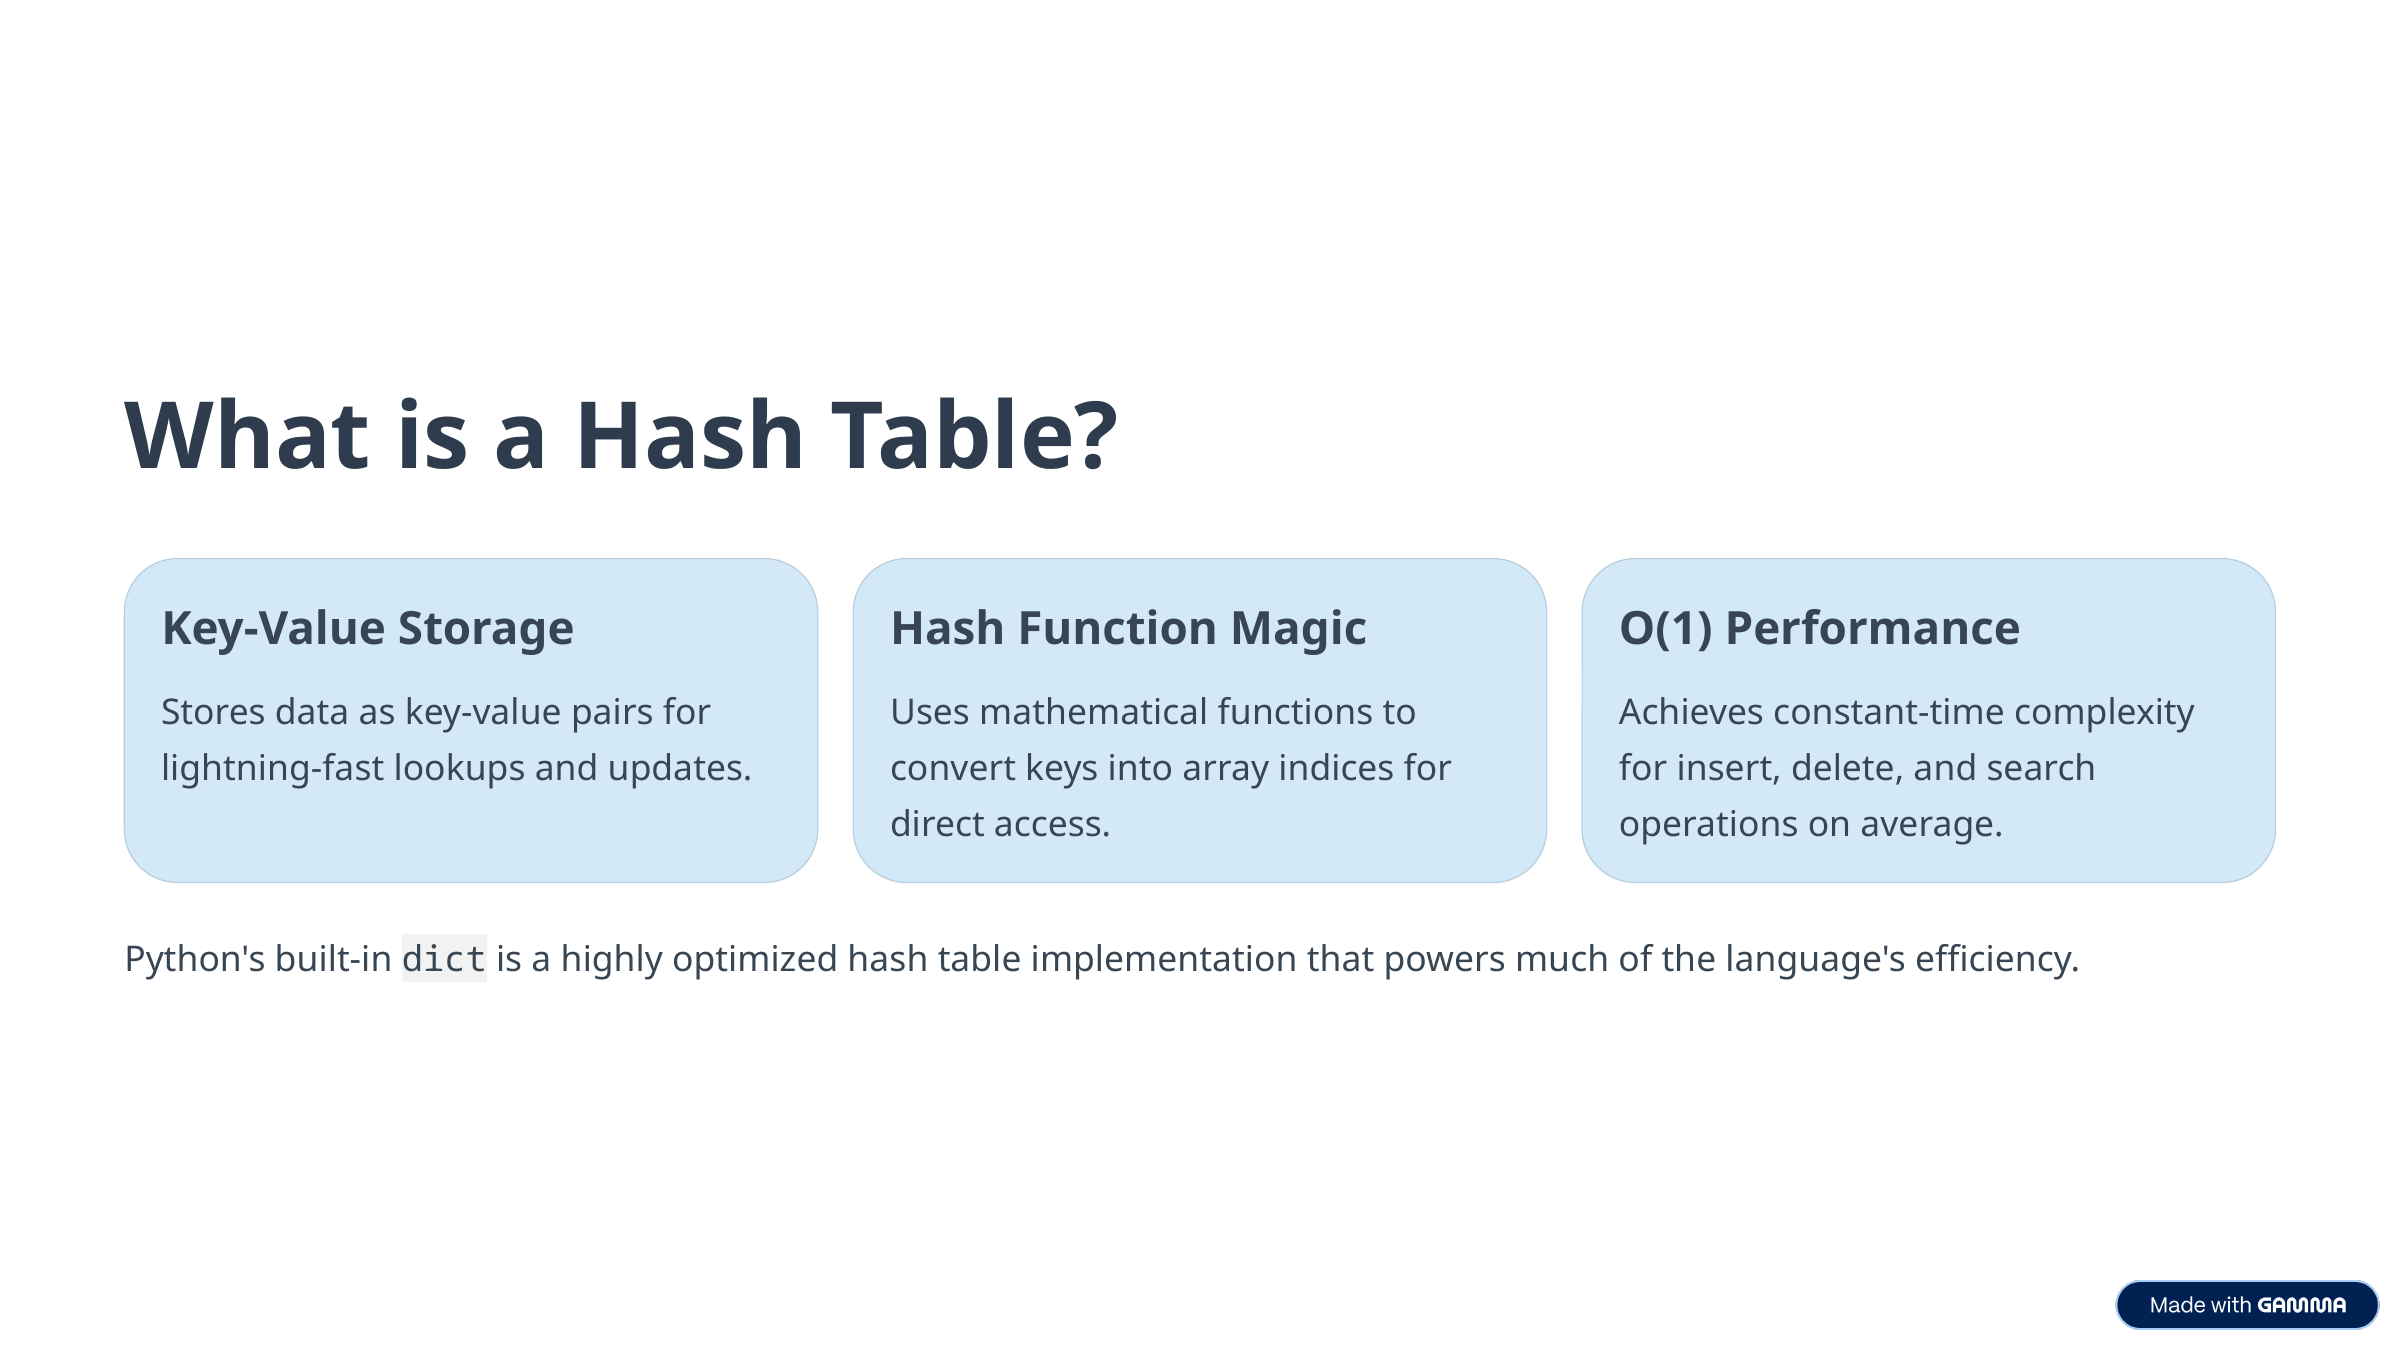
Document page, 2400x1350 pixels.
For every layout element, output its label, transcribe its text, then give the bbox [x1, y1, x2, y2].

text_box Uses mathematical functions to convert keys into array indices for direct access. [890, 675, 1510, 846]
text_box Key-Value Storage [161, 595, 629, 654]
text_box Hash Function Magic [890, 595, 1358, 654]
text_box [1582, 558, 2276, 883]
text_box Achieves constant-time complexity for insert, delete, and search operations on average. [1618, 675, 2239, 846]
text_box Stores data as key-value pairs for lightning-fast lookups and updates. [161, 675, 781, 846]
text_box [853, 558, 1547, 883]
picture [2106, 1271, 2389, 1339]
text_box Python's built-in dict is a highly optimized hash table implementation that powers much of the language's efficiency. [124, 922, 2276, 980]
text_box [124, 558, 818, 883]
text_box What is a Hash Table? [124, 370, 1060, 488]
text_box O(1) Performance [1618, 595, 2087, 654]
